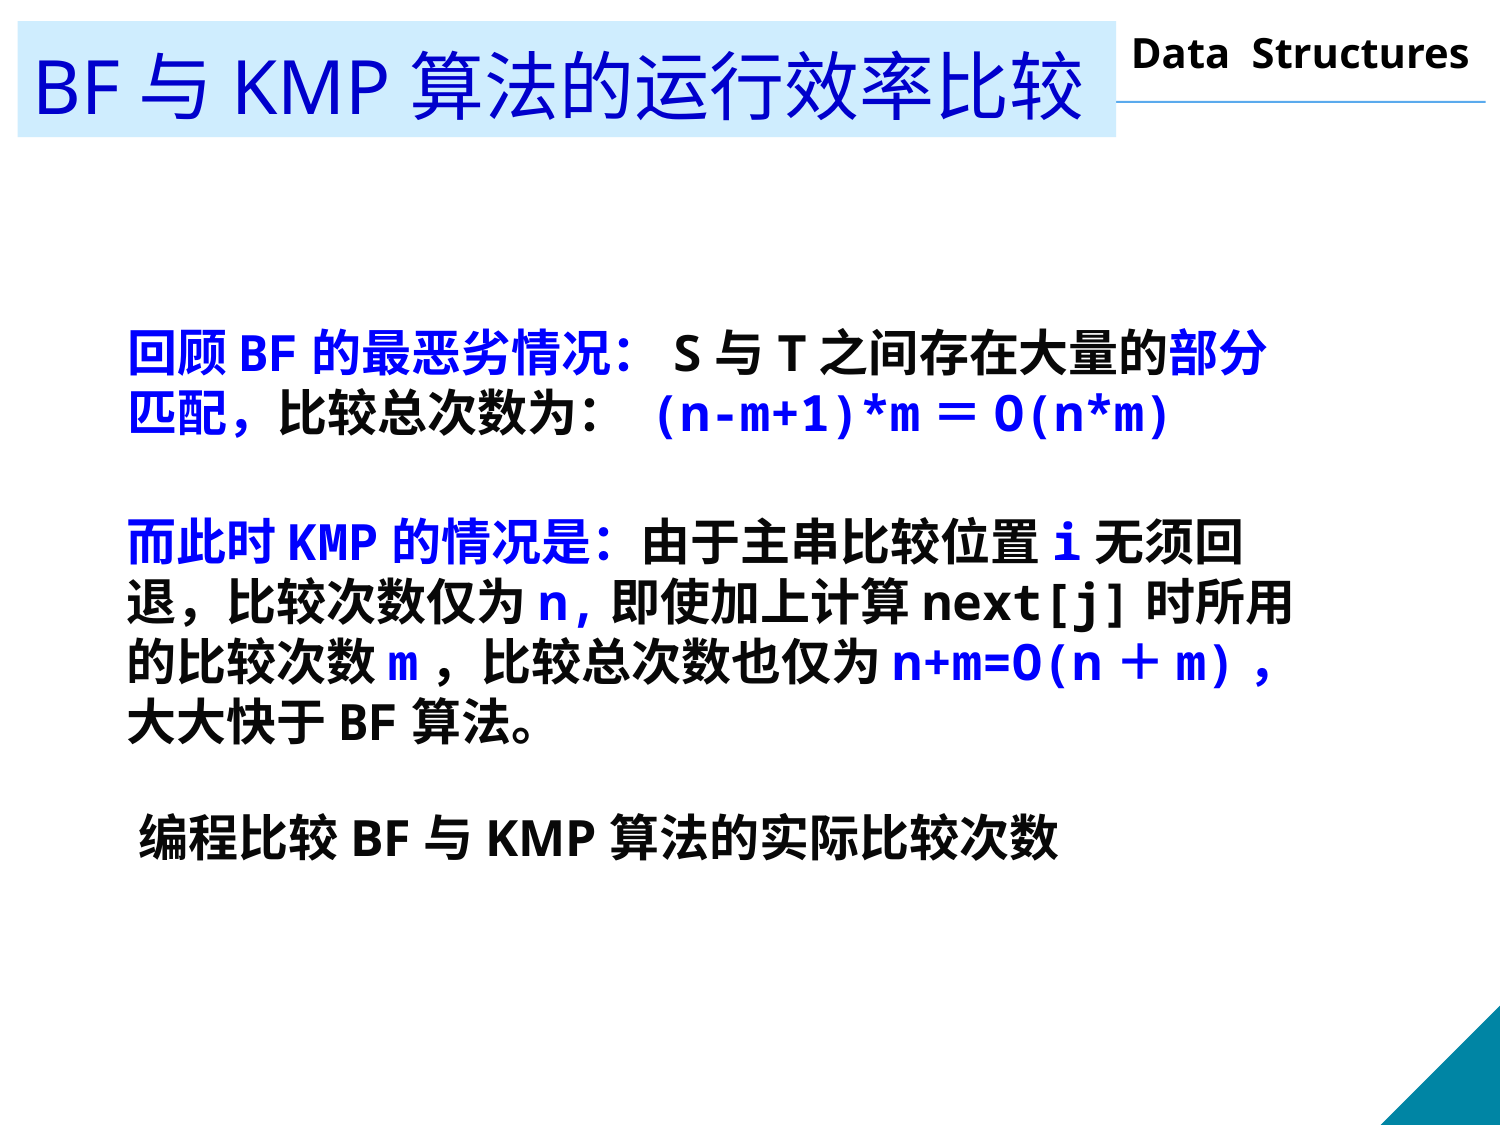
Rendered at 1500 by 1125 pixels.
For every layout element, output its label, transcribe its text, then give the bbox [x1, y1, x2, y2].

text_box 而此时KMP的情况是：由于主串比较位置i无须回退，比较次数仅为n,即使加上计算next[j]时所用的比较次数m，比较总次数也仅为n+m=O(n＋m)，大大快于BF算法。 [112, 503, 1344, 759]
text_box 回顾BF的最恶劣情况：S与T之间存在大量的部分匹配，比较总次数为： (n-m+1)*m＝O(n*m) [112, 314, 1332, 449]
title BF与KMP算法的运行效率比较 [17, 21, 1117, 138]
text_box 编程比较BF与KMP算法的实际比较次数 [123, 798, 1344, 874]
